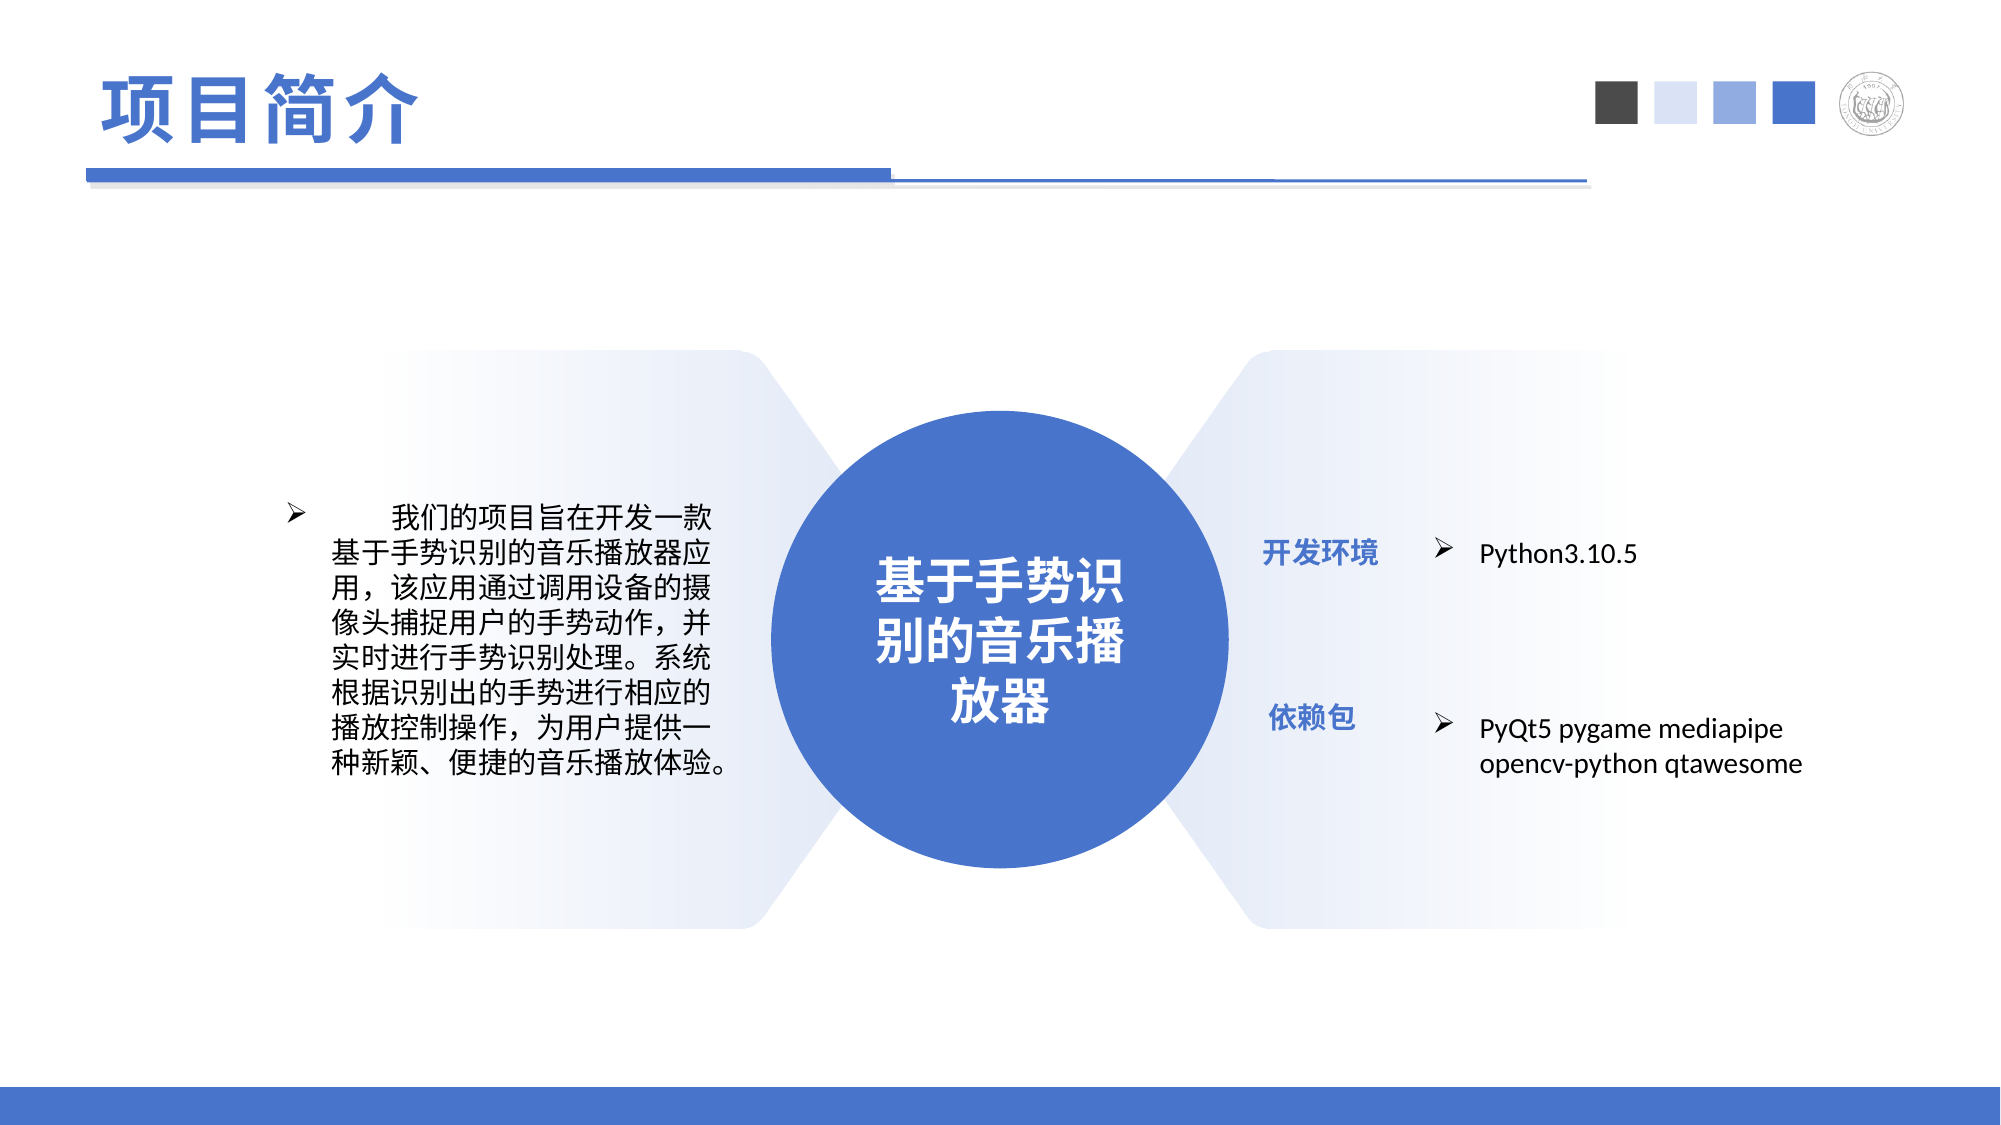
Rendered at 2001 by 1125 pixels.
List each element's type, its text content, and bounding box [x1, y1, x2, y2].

text_box Python3.10.5 PyQt5 pygame mediapipe opencv-python qtawesome [1164, 349, 1876, 930]
text_box 依赖包 [1253, 692, 1444, 743]
title 项目简介 [85, 39, 1587, 175]
text_box 开发环境 [1248, 527, 1438, 577]
text_box 我们的项目旨在开发一款基于手势识别的音乐播放器应用，该应用通过调用设备的摄像头捕捉用户的手势动作，并实时进行手势识别处理。系统根据识别出的手势进行相应的播放控制操作，为用户提供一种新颖、便捷的音乐播放体验。 [134, 349, 841, 930]
text_box 基于手势识别的音乐播放器 [770, 409, 1230, 870]
